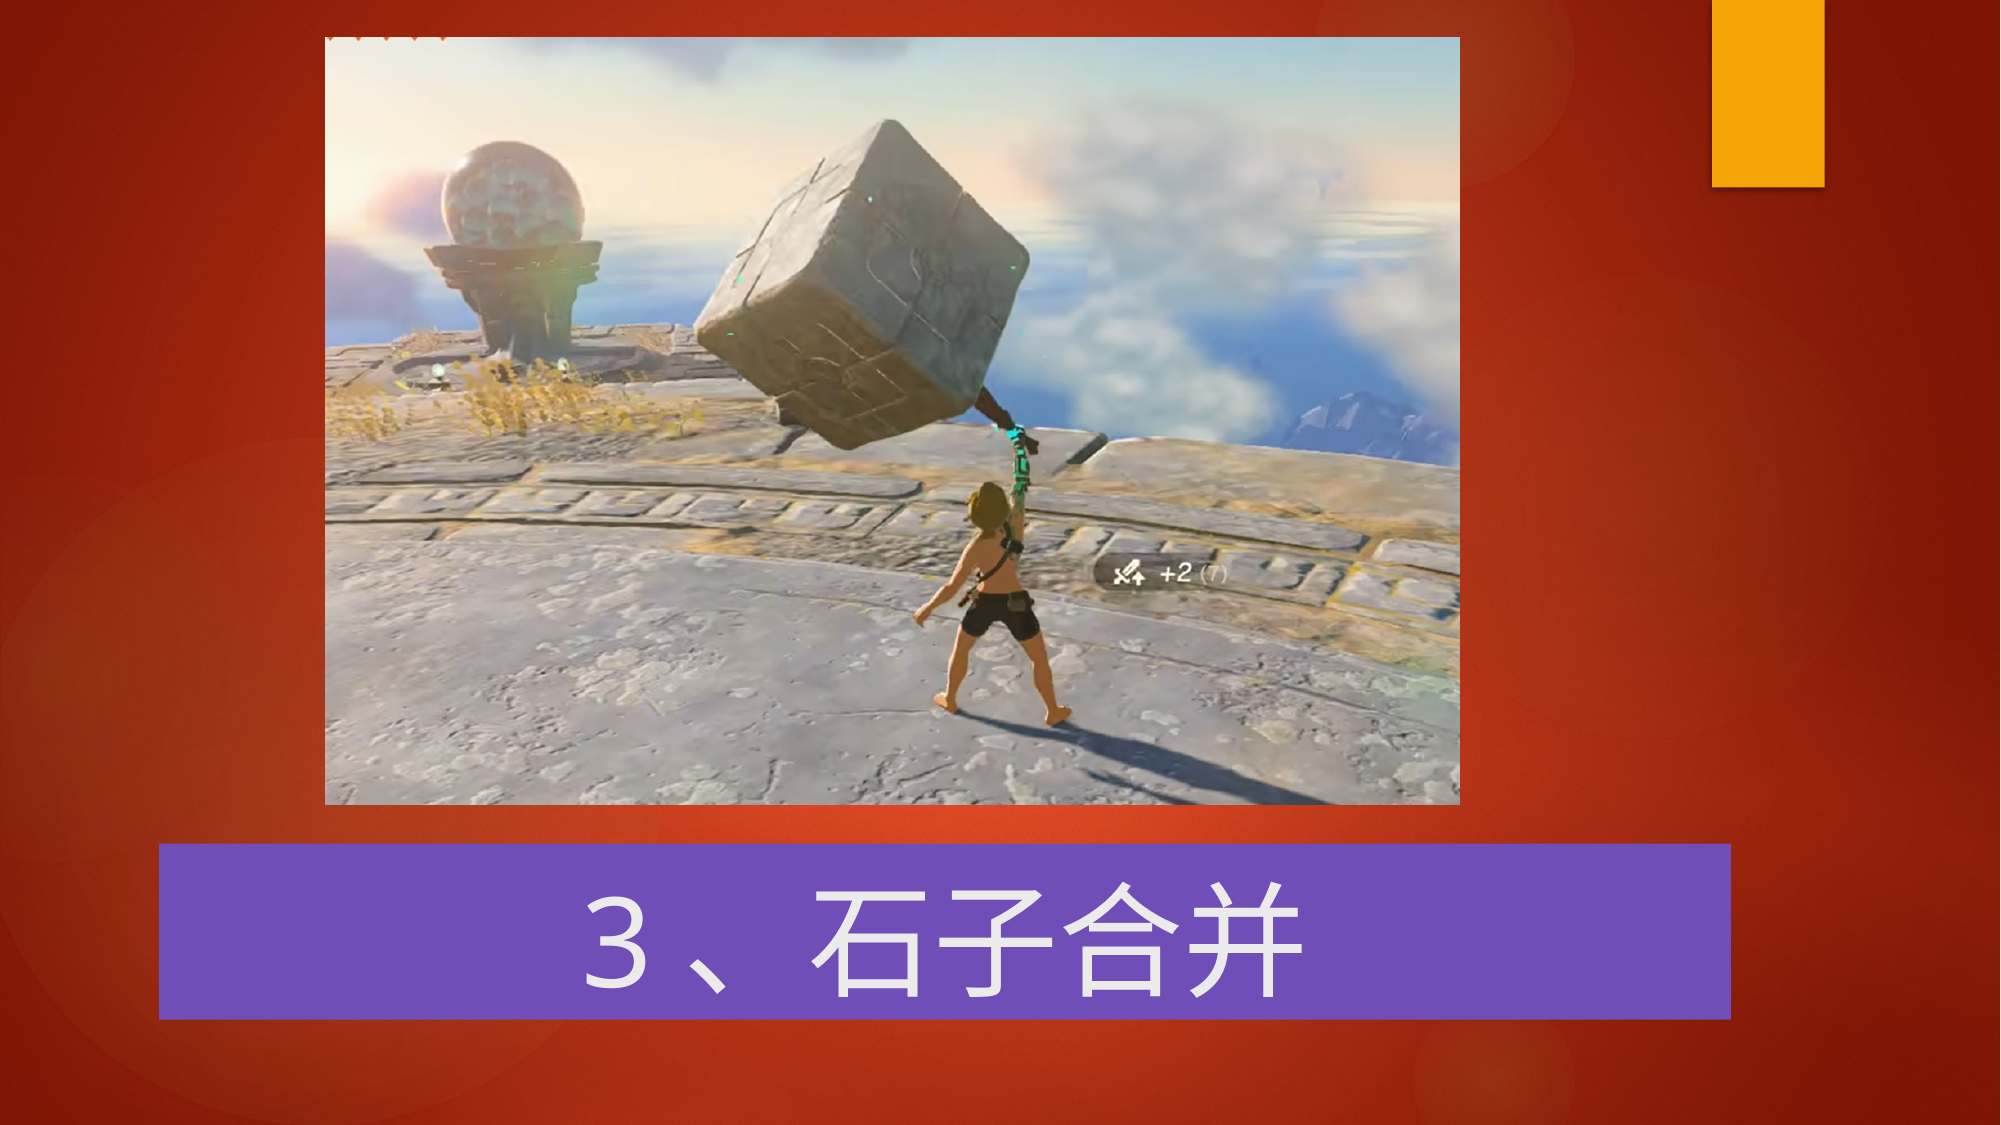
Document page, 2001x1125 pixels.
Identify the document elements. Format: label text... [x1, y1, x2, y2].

picture [325, 36, 1461, 805]
title 3、石子合并 [159, 843, 1731, 1020]
